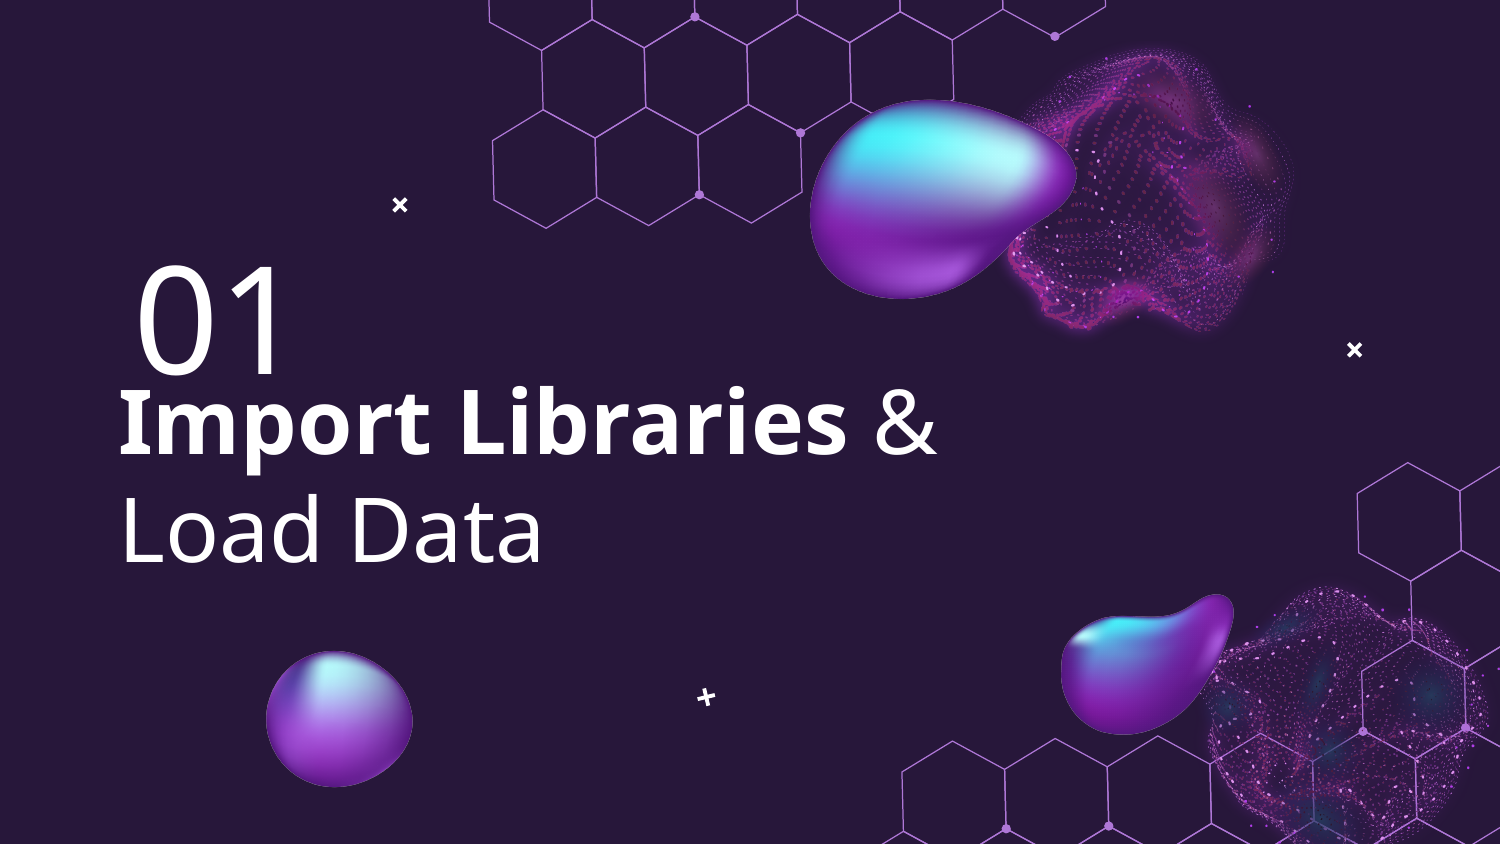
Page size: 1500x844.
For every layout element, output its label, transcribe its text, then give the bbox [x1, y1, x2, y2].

picture [245, 630, 433, 812]
title 01 [118, 245, 345, 384]
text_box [699, 690, 713, 704]
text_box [1348, 343, 1362, 357]
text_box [393, 198, 407, 212]
picture [1040, 512, 1500, 844]
title Import Libraries & Load Data [103, 457, 1310, 596]
picture [778, 41, 1306, 356]
